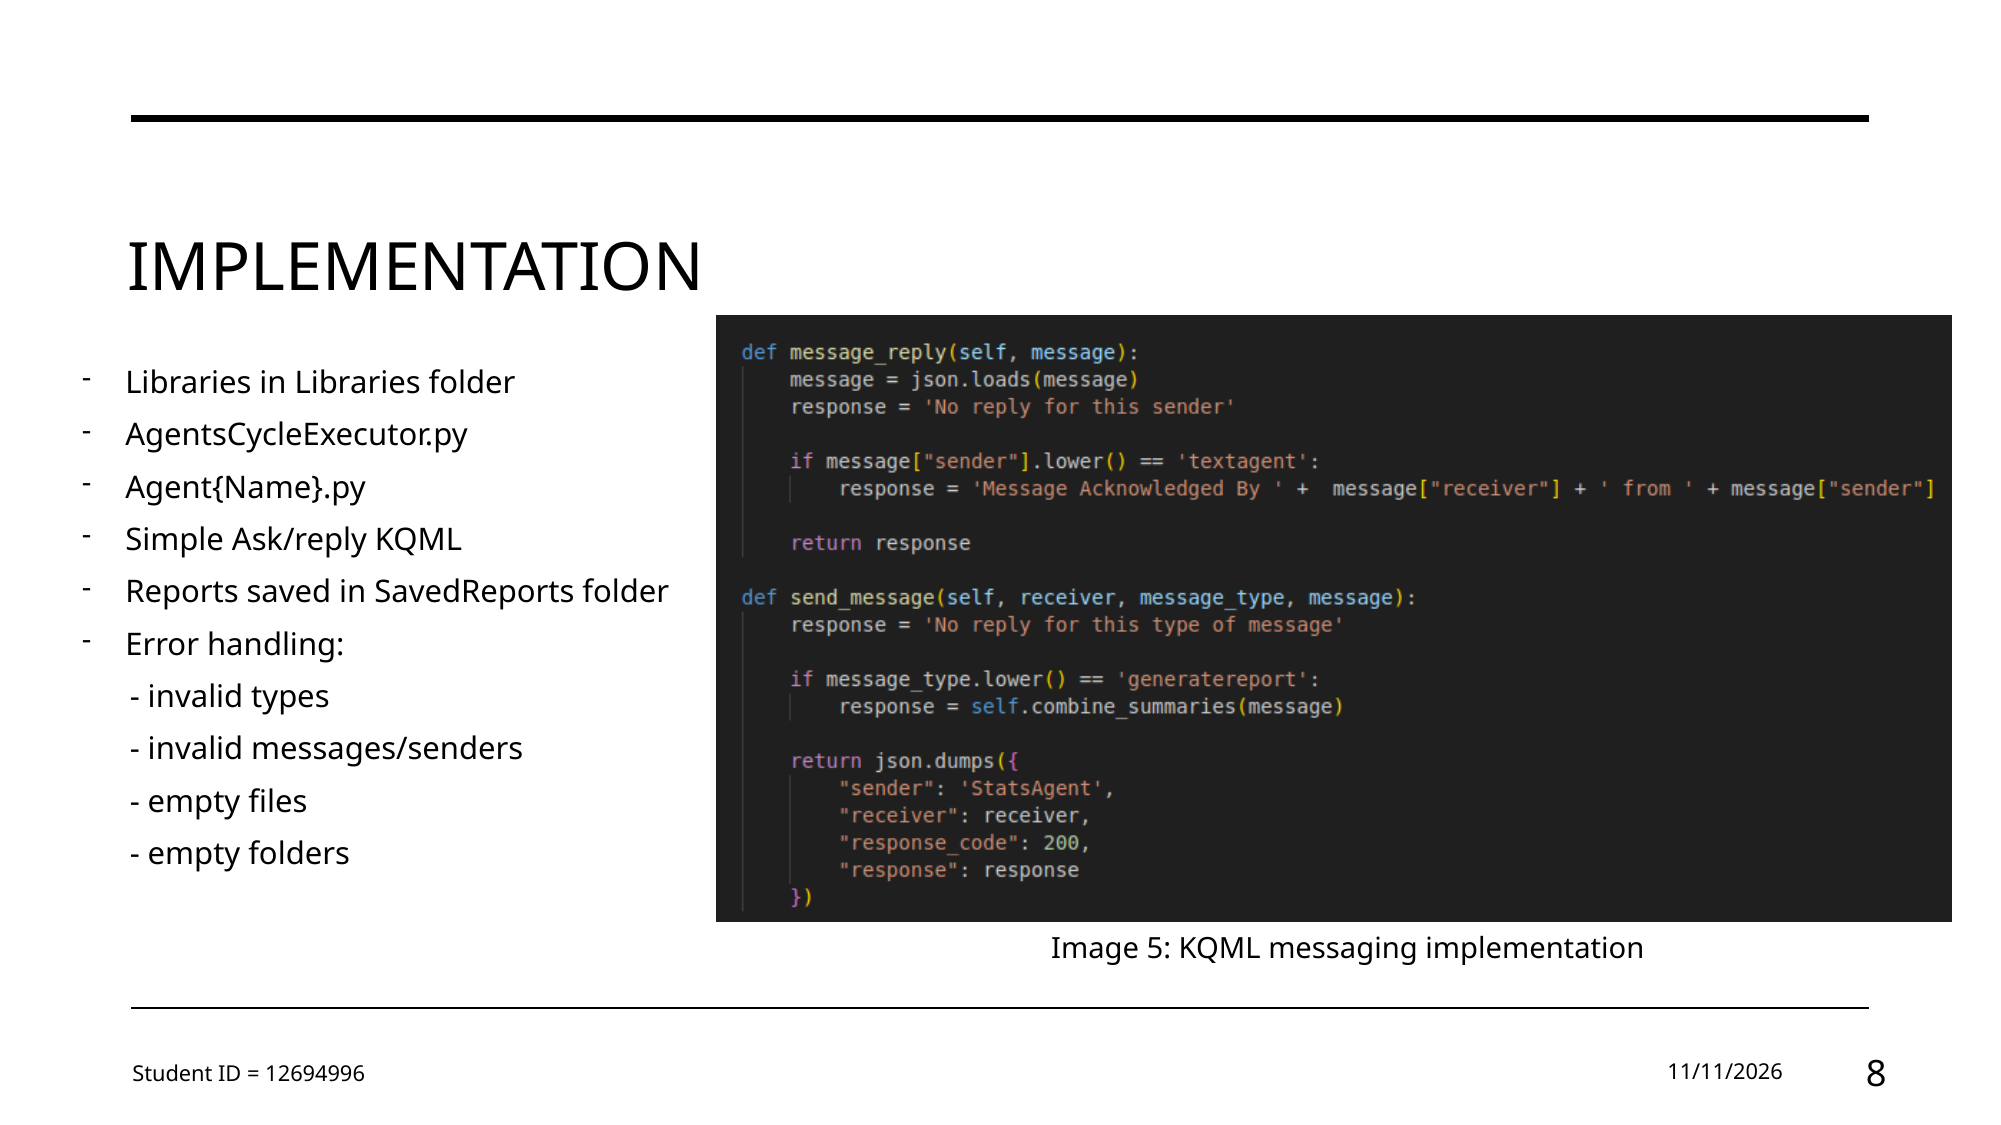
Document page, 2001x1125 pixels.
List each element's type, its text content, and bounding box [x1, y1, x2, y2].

text_box Image 5: KQML messaging implementation [1035, 923, 1661, 973]
list Libraries in Libraries folder AgentsCycleExecutor.py Agent{Name}.py Simple Ask/reply KQML Reports saved in SavedReports folder Error handling: - invalid types - invalid messages/senders - empty files - empty folders [66, 351, 687, 885]
title Implementation [112, 174, 786, 392]
picture [715, 315, 1953, 923]
slide_number 8 [1791, 1042, 1902, 1103]
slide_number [1372, 1042, 1791, 1103]
footer Student ID = 12694996 [117, 1042, 862, 1103]
